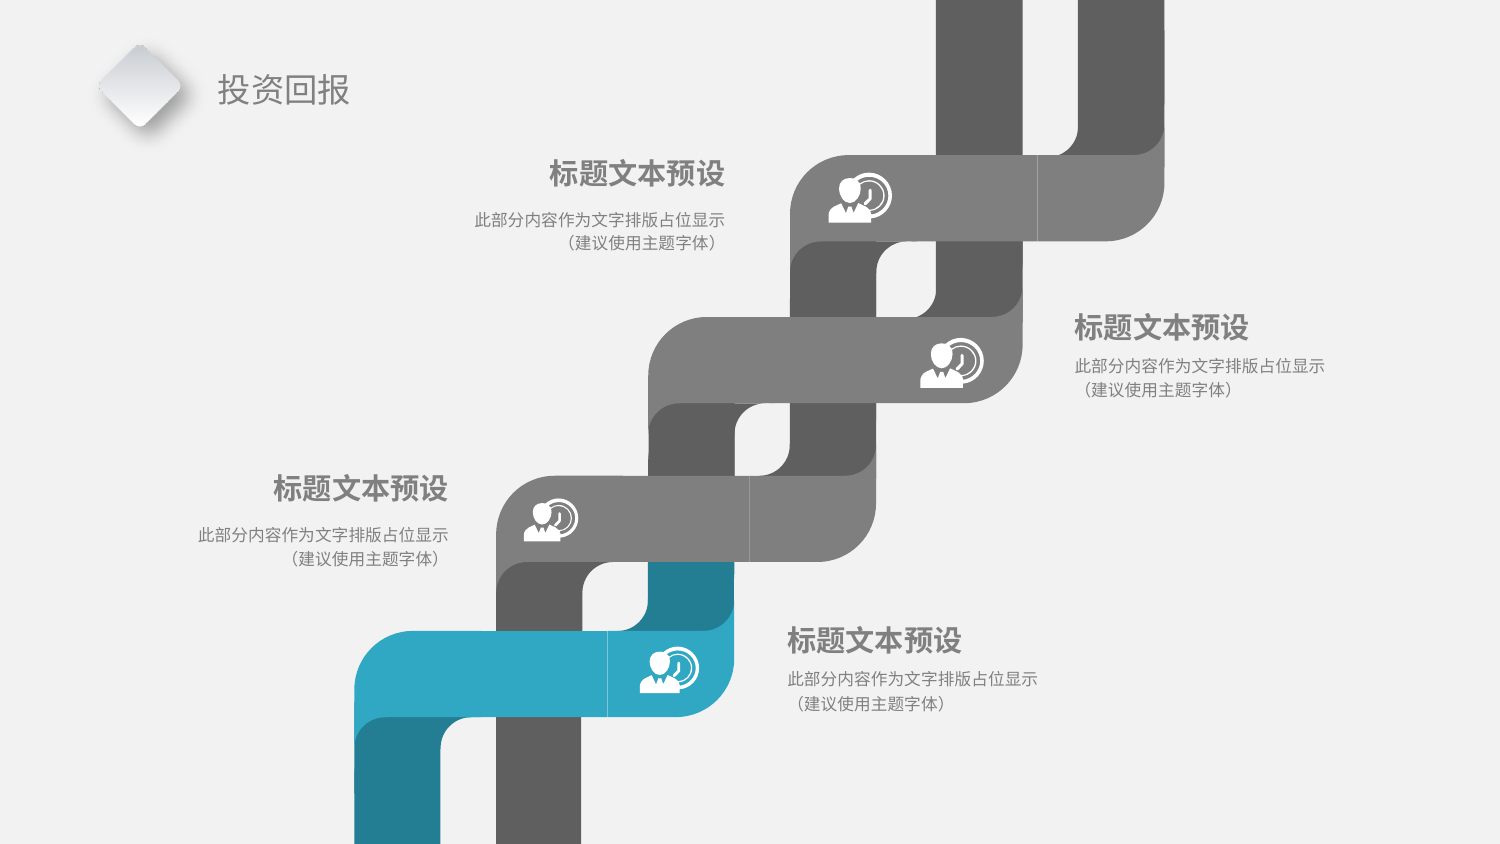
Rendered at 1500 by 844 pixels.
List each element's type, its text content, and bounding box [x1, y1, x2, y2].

picture [89, 35, 190, 136]
text_box 标题文本预设 [158, 470, 348, 501]
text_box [1169, 308, 1366, 412]
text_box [354, 0, 1165, 844]
text_box 此部分内容作为文字排版占位显示 （建议使用主题字体） [158, 508, 348, 581]
